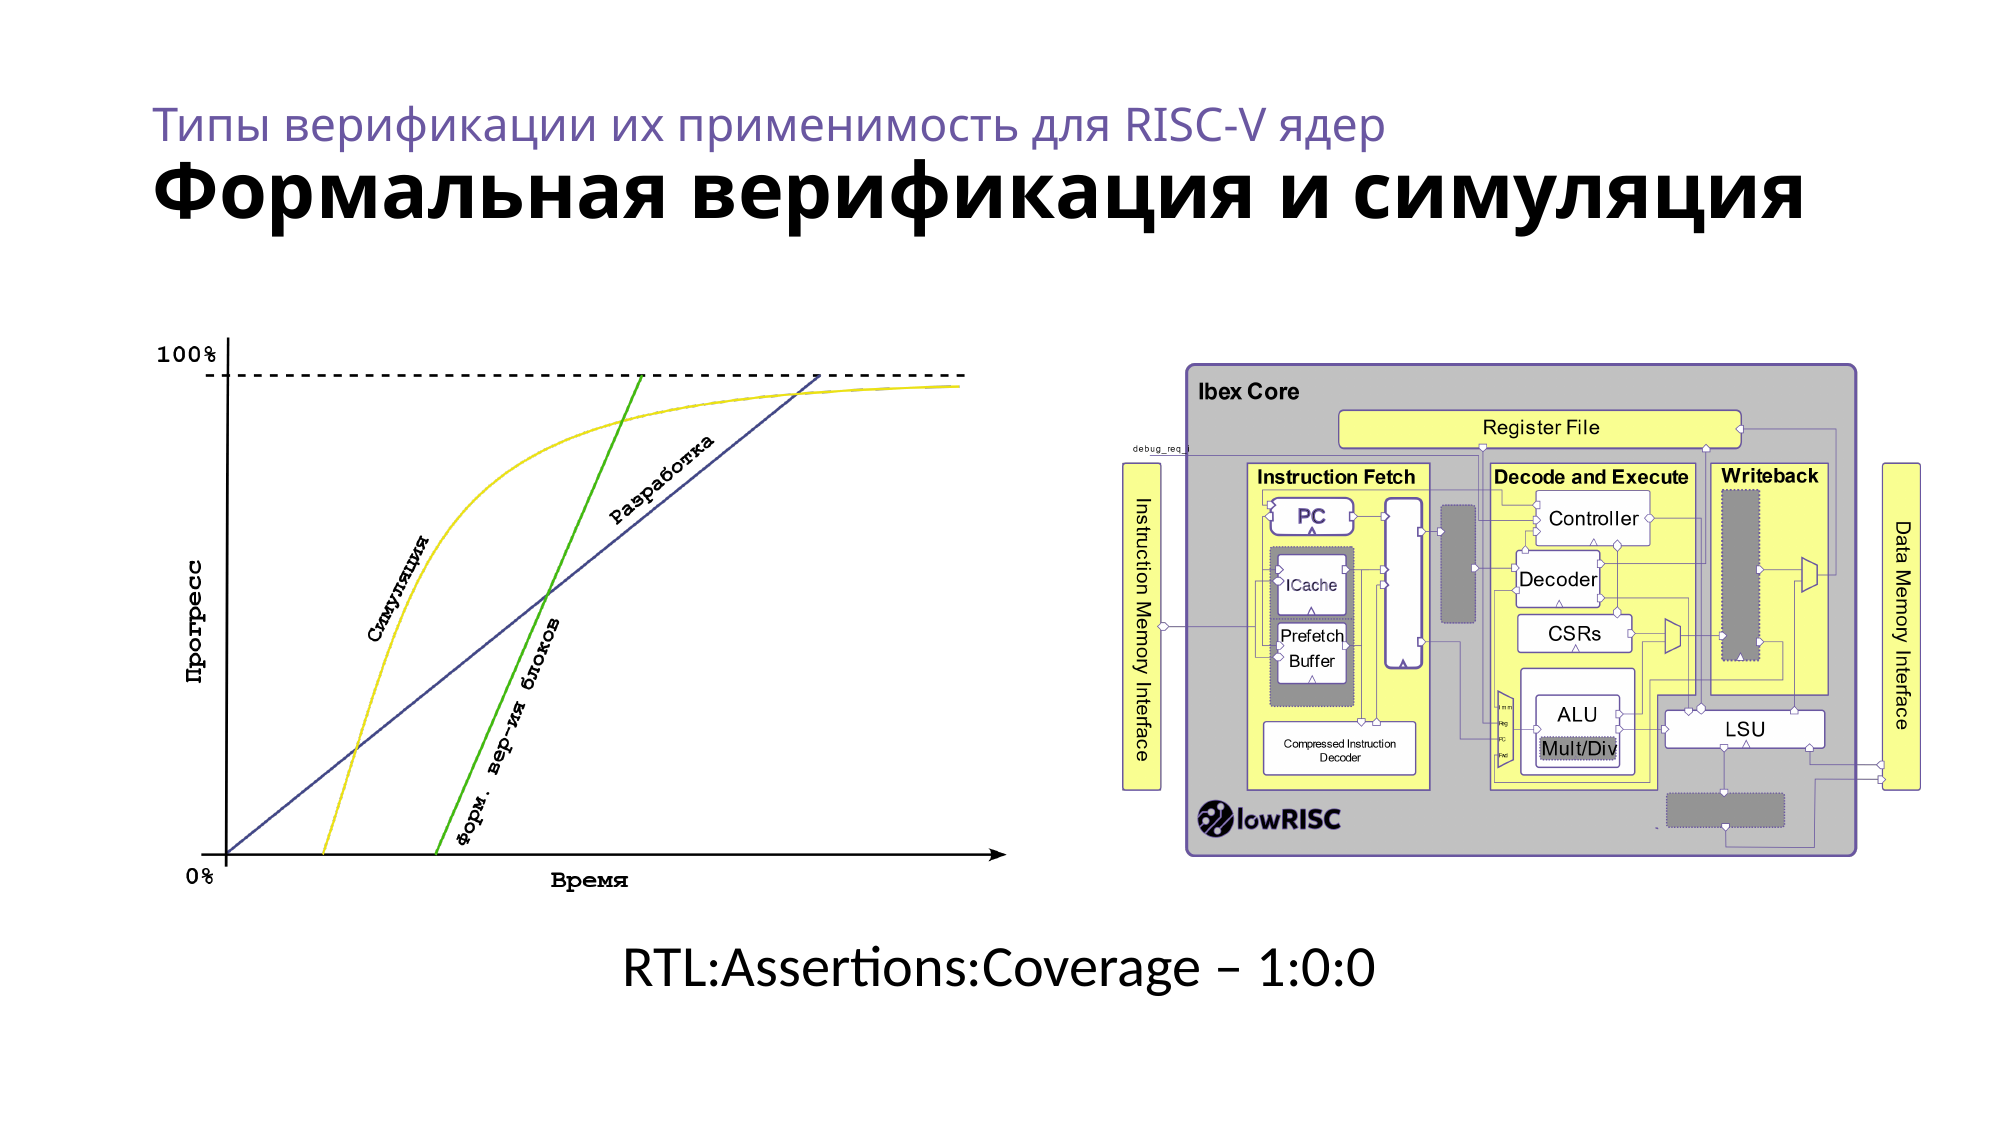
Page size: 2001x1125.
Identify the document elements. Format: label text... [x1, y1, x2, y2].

text_box RTL:Assertions:Coverage – 1:0:0 [1345, 920, 1392, 1006]
picture [0, 103, 1921, 1085]
title Типы верификации их применимость для RISC-V ядер Формальная верификация и симуляция [137, 59, 1863, 278]
